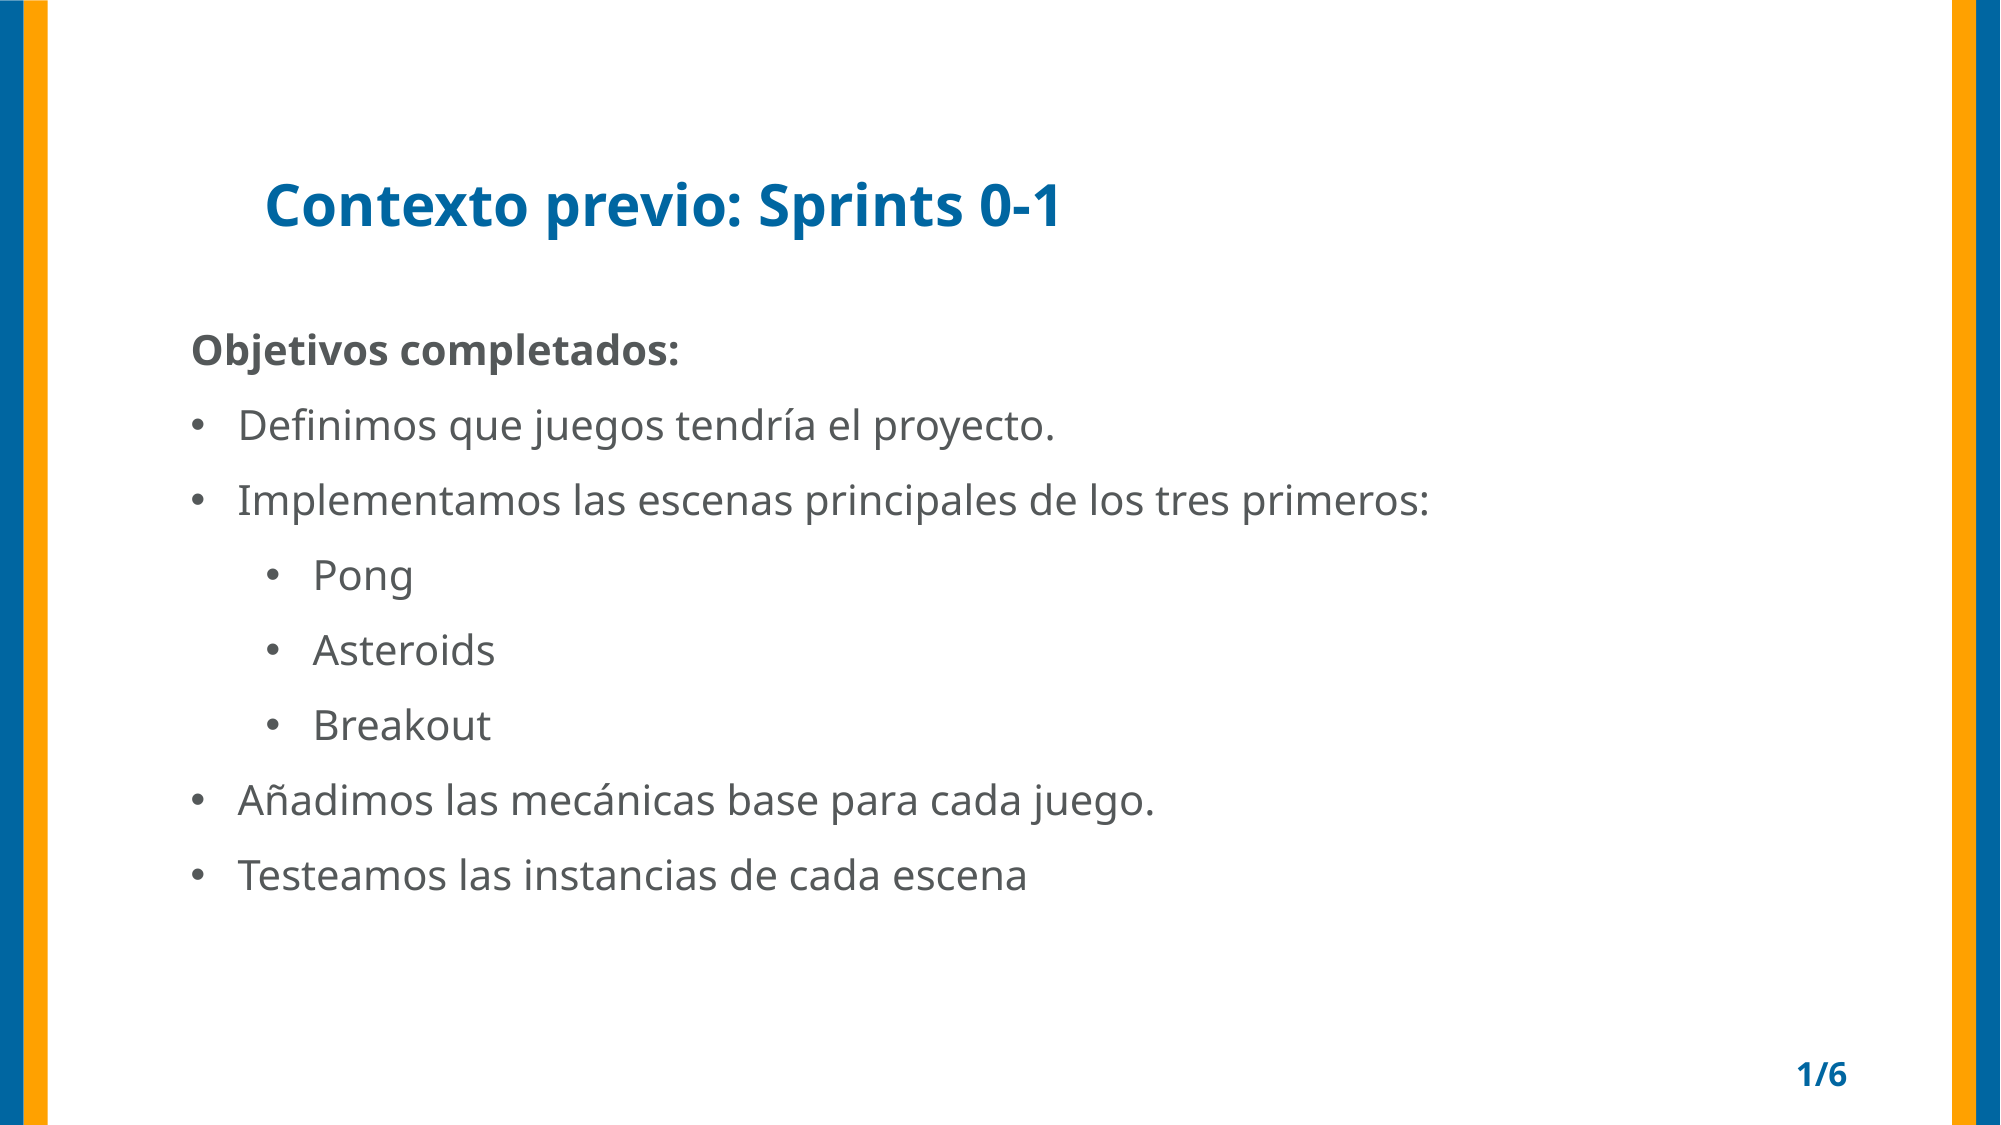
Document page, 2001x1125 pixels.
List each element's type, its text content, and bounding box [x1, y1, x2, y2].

text_box [1951, 0, 1977, 1125]
text_box [1977, 0, 2000, 1125]
text_box Objetivos completados: Definimos que juegos tendría el proyecto. Implementamos las escenas principales de los tres primeros: Pong Asteroids Breakout Añadimos las mecánicas base para cada juego. Testeamos las instancias de cada escena [175, 291, 1785, 907]
title Contexto previo: Sprints 0-1 [249, 106, 1750, 247]
slide_number 1/6 [1412, 1042, 1863, 1103]
text_box [0, 0, 23, 1125]
text_box [23, 0, 49, 1125]
